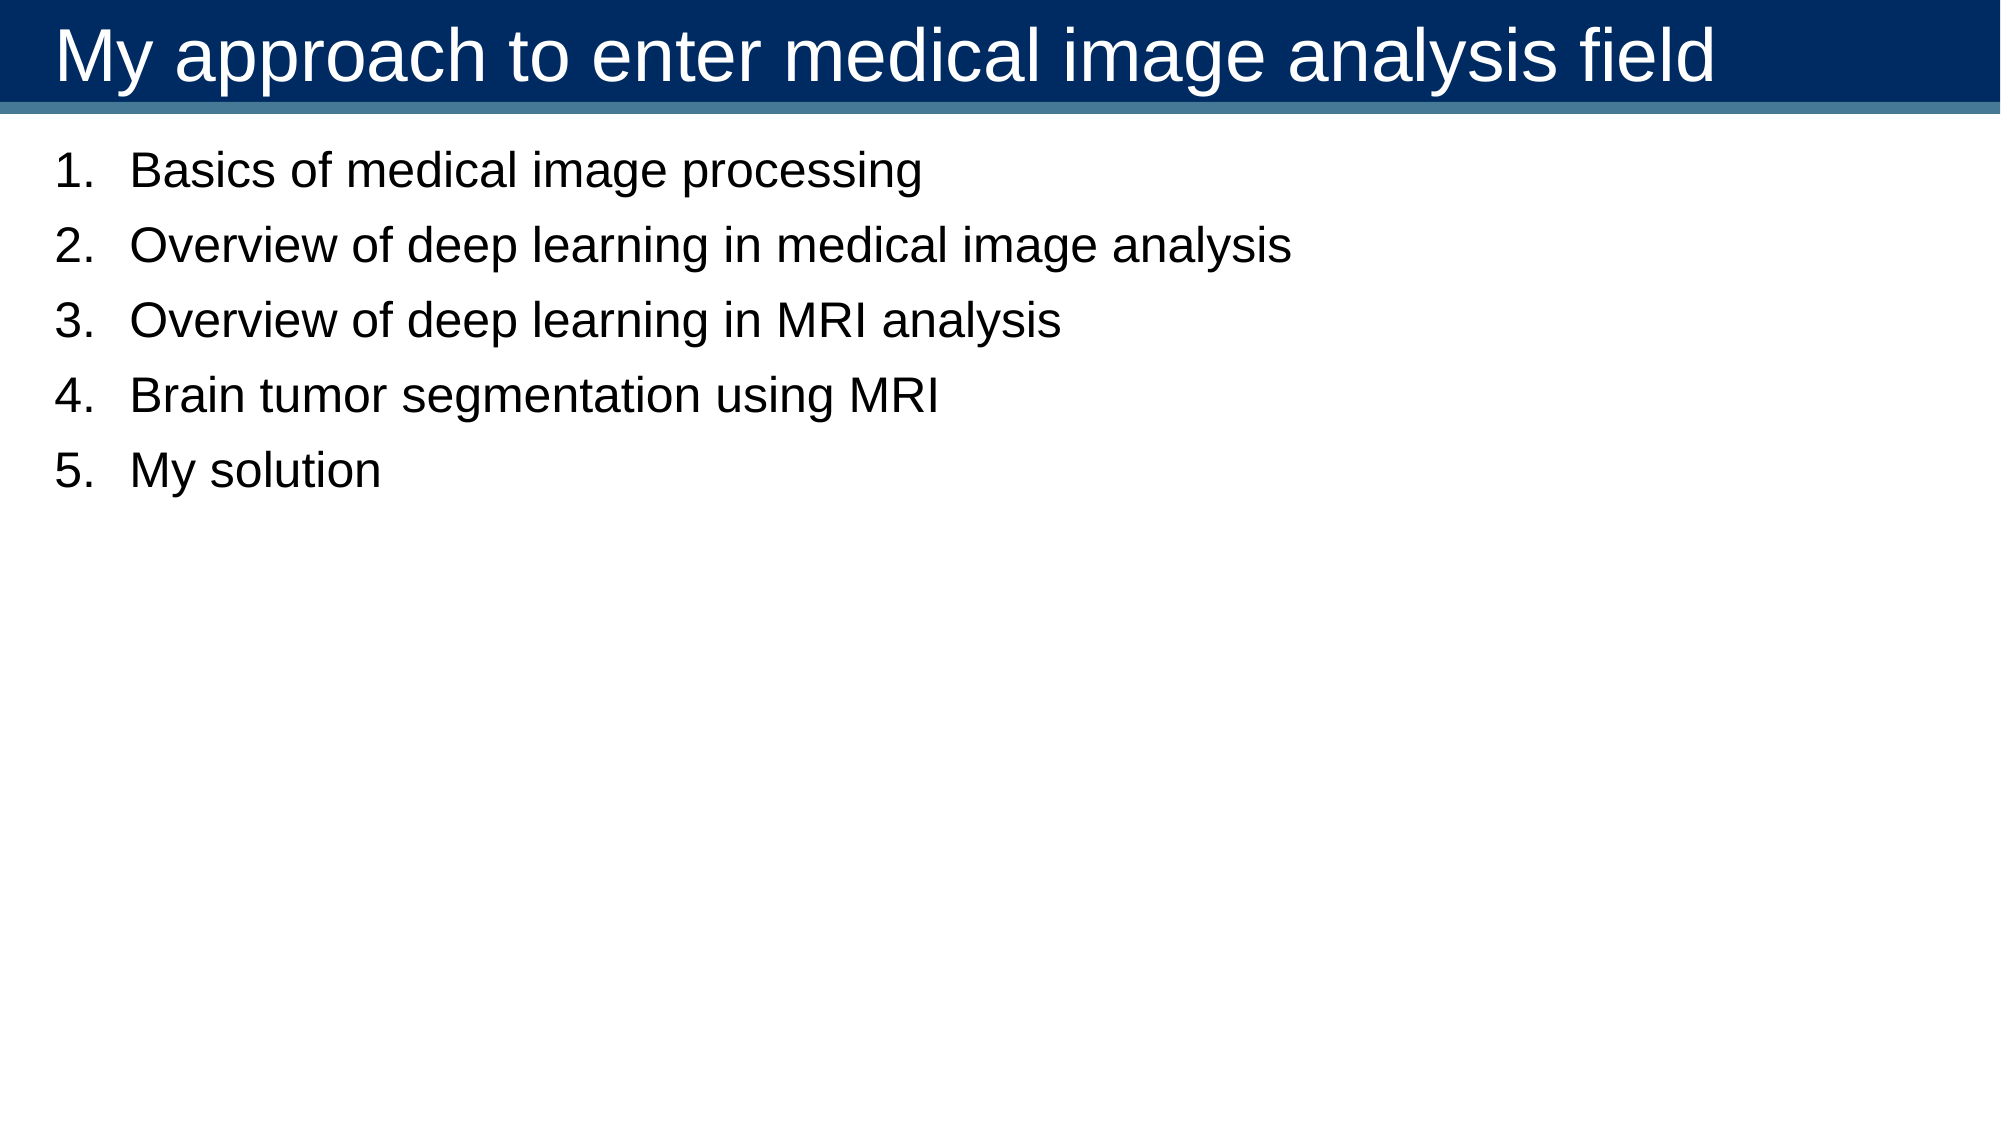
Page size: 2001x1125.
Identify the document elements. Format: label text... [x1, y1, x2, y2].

title My approach to enter medical image analysis field [39, 18, 1961, 96]
picture [0, 0, 2001, 114]
list Basics of medical image processing Overview of deep learning in medical image analysis Overview of deep learning in MRI analysis Brain tumor segmentation using MRI My solution [39, 137, 1961, 1059]
